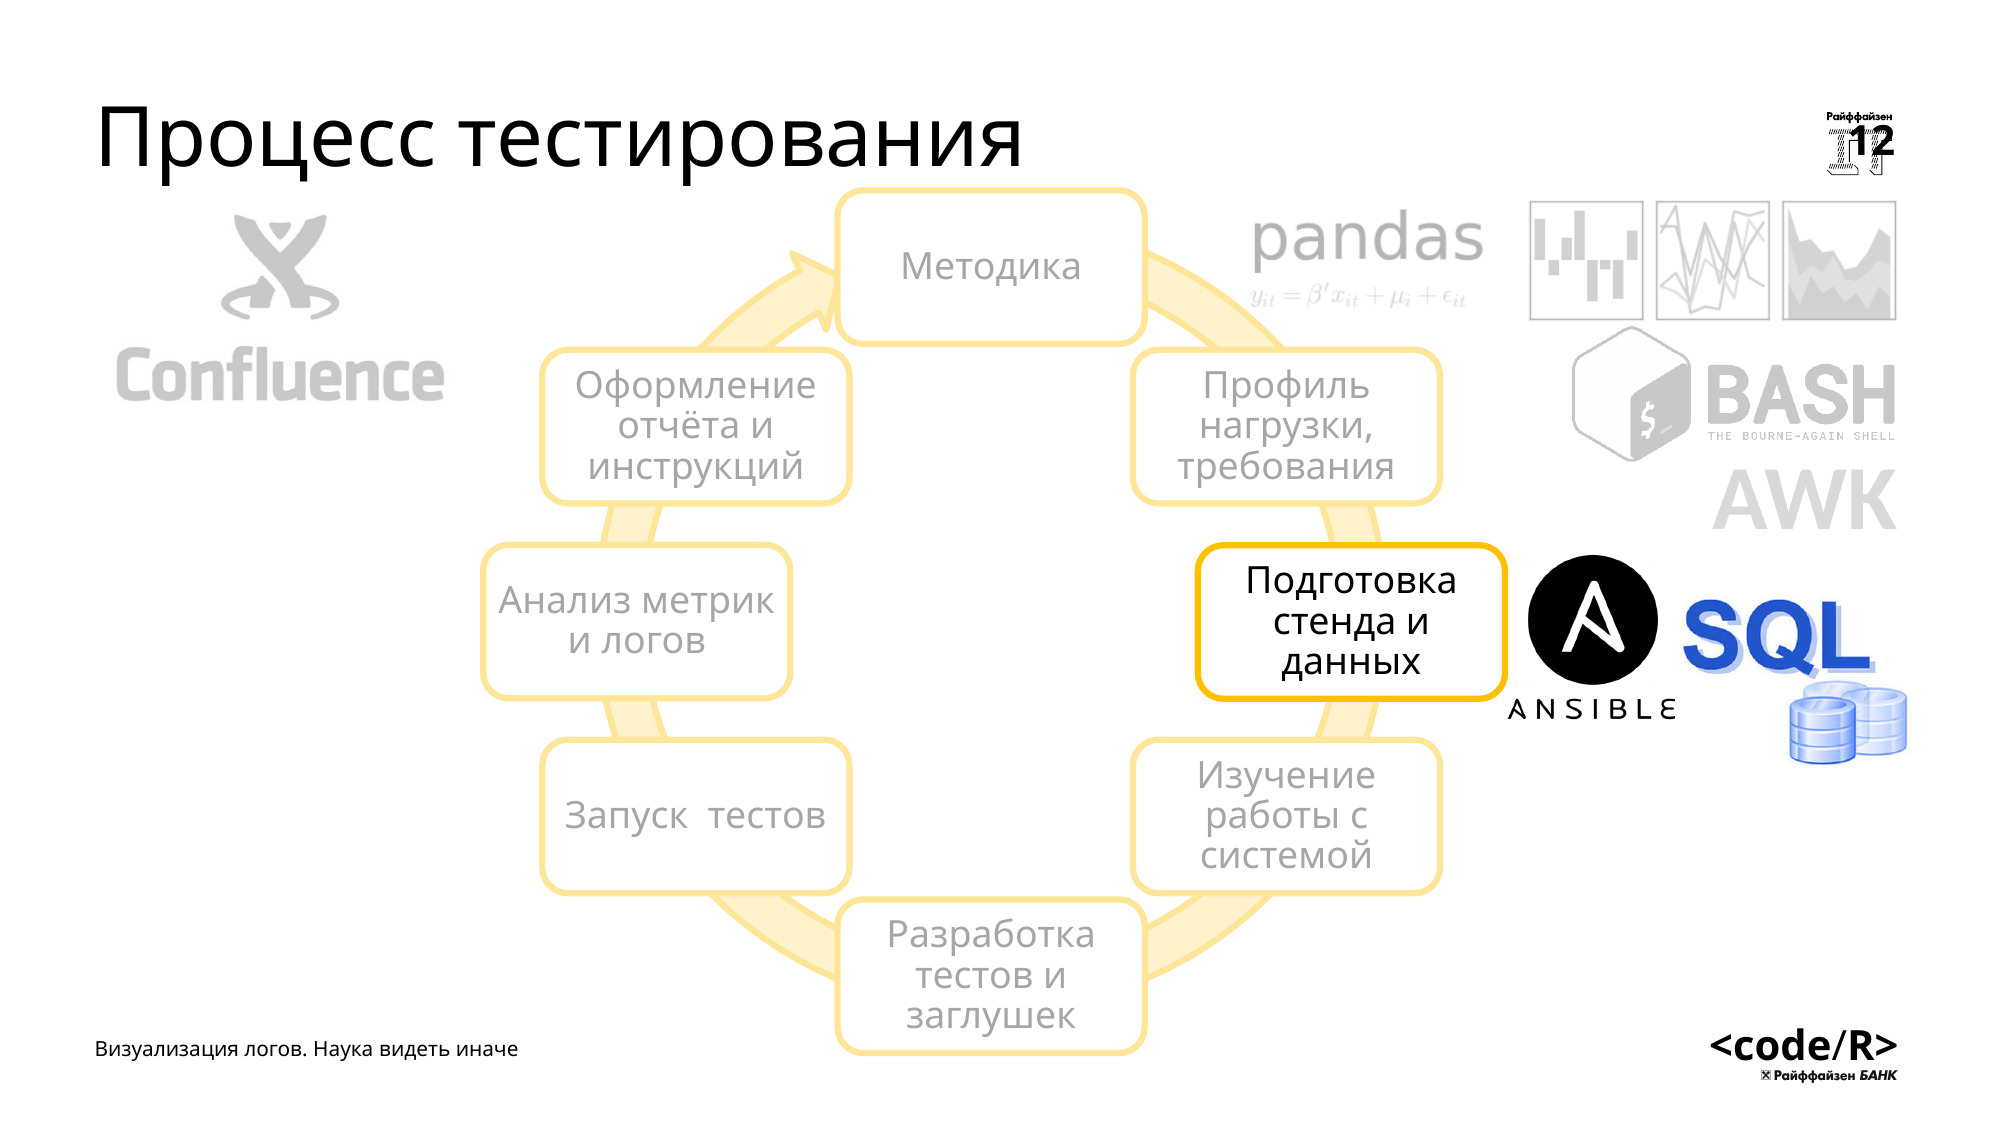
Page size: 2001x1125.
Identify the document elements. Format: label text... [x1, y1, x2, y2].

text_box AWK Aho, Winberger, Kernigman [1691, 430, 1920, 555]
text_box 12 [1753, 94, 1896, 185]
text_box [1631, 1011, 1914, 1083]
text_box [483, 190, 1505, 1053]
title Процесс тестирования [94, 94, 1753, 189]
footer Визуализация логов. Наука видеть иначе [94, 1033, 910, 1063]
picture [1214, 185, 1916, 463]
picture [102, 213, 457, 403]
picture [1507, 554, 1924, 770]
